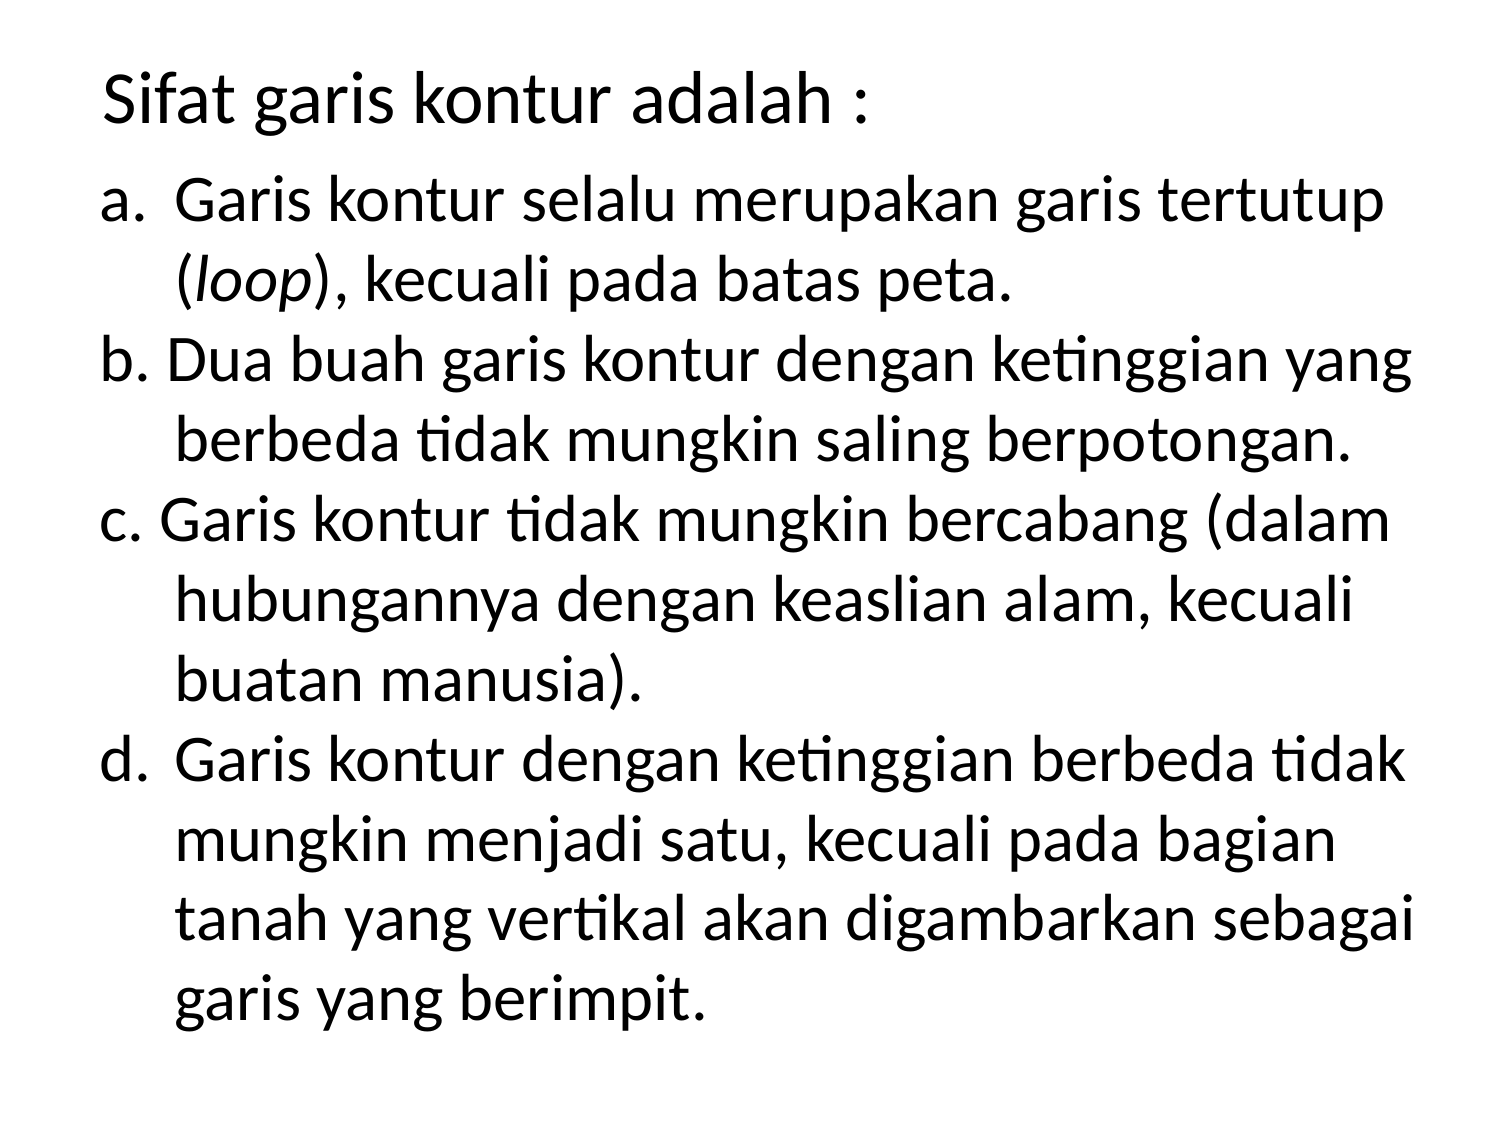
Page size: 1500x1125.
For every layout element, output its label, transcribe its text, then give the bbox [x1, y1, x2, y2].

text_box a. Garis kontur selalu merupakan garis tertutup (loop), kecuali pada batas peta. b. Dua buah garis kontur dengan ketinggian yang berbeda tidak mungkin saling berpotongan. c. Garis kontur tidak mungkin bercabang (dalam hubungannya dengan keaslian alam, kecuali buatan manusia). d. Garis kontur dengan ketinggian berbeda tidak mungkin menjadi satu, kecuali pada bagian tanah yang vertikal akan digambarkan sebagai garis yang berimpit. [84, 147, 1435, 1042]
text_box Sifat garis kontur adalah : [88, 41, 887, 147]
